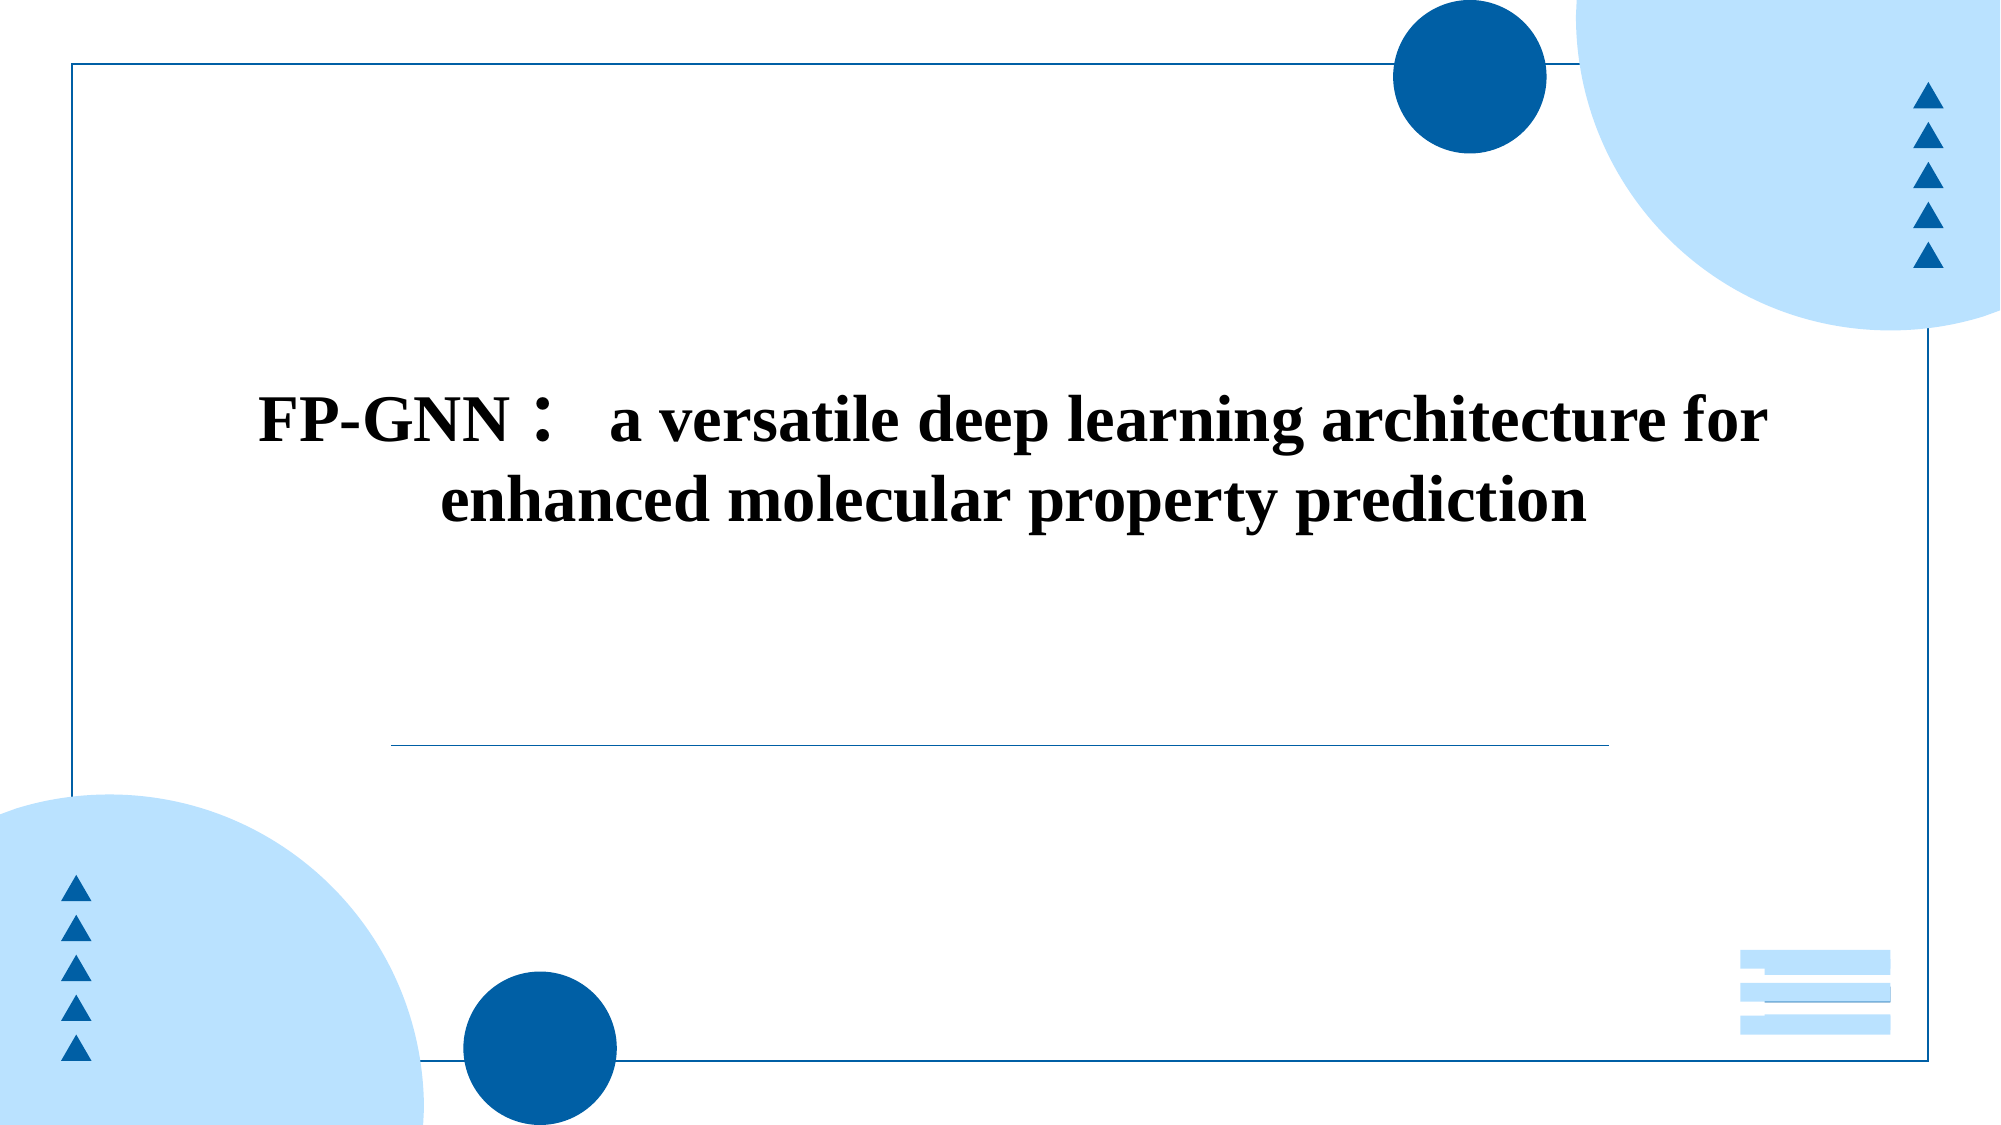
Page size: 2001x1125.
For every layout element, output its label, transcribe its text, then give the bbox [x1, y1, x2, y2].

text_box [1740, 949, 1891, 1035]
text_box FP-GNN：a versatile deep learning architecture for enhanced molecular property prediction [112, 328, 1917, 581]
